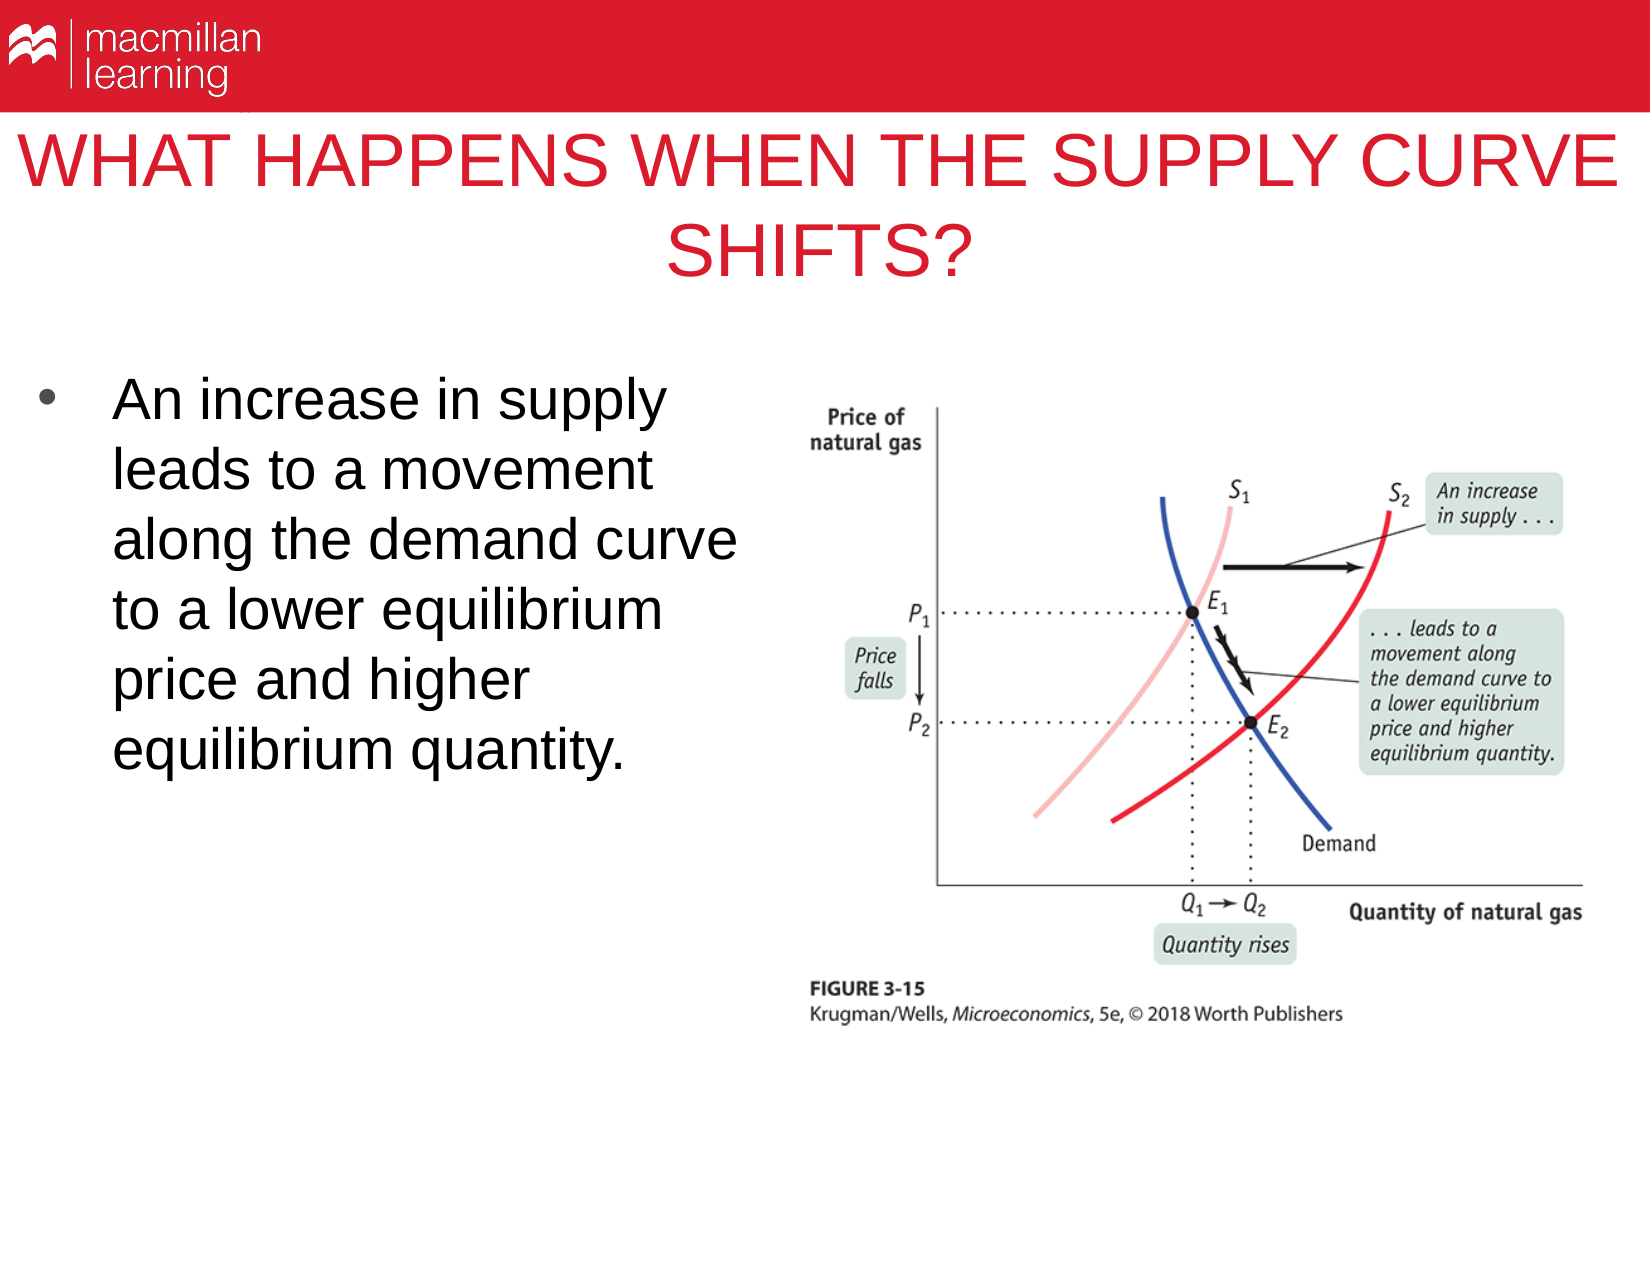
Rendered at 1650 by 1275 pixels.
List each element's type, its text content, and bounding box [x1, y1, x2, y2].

picture [810, 405, 1583, 1026]
list An increase in supply leads to a movement along the demand curve to a lower equilibrium price and higher equilibrium quantity. [22, 346, 777, 1110]
picture [9, 19, 260, 97]
title WHAT HAPPENS WHEN THE SUPPLY CURVE SHIFTS? [0, 112, 1640, 291]
